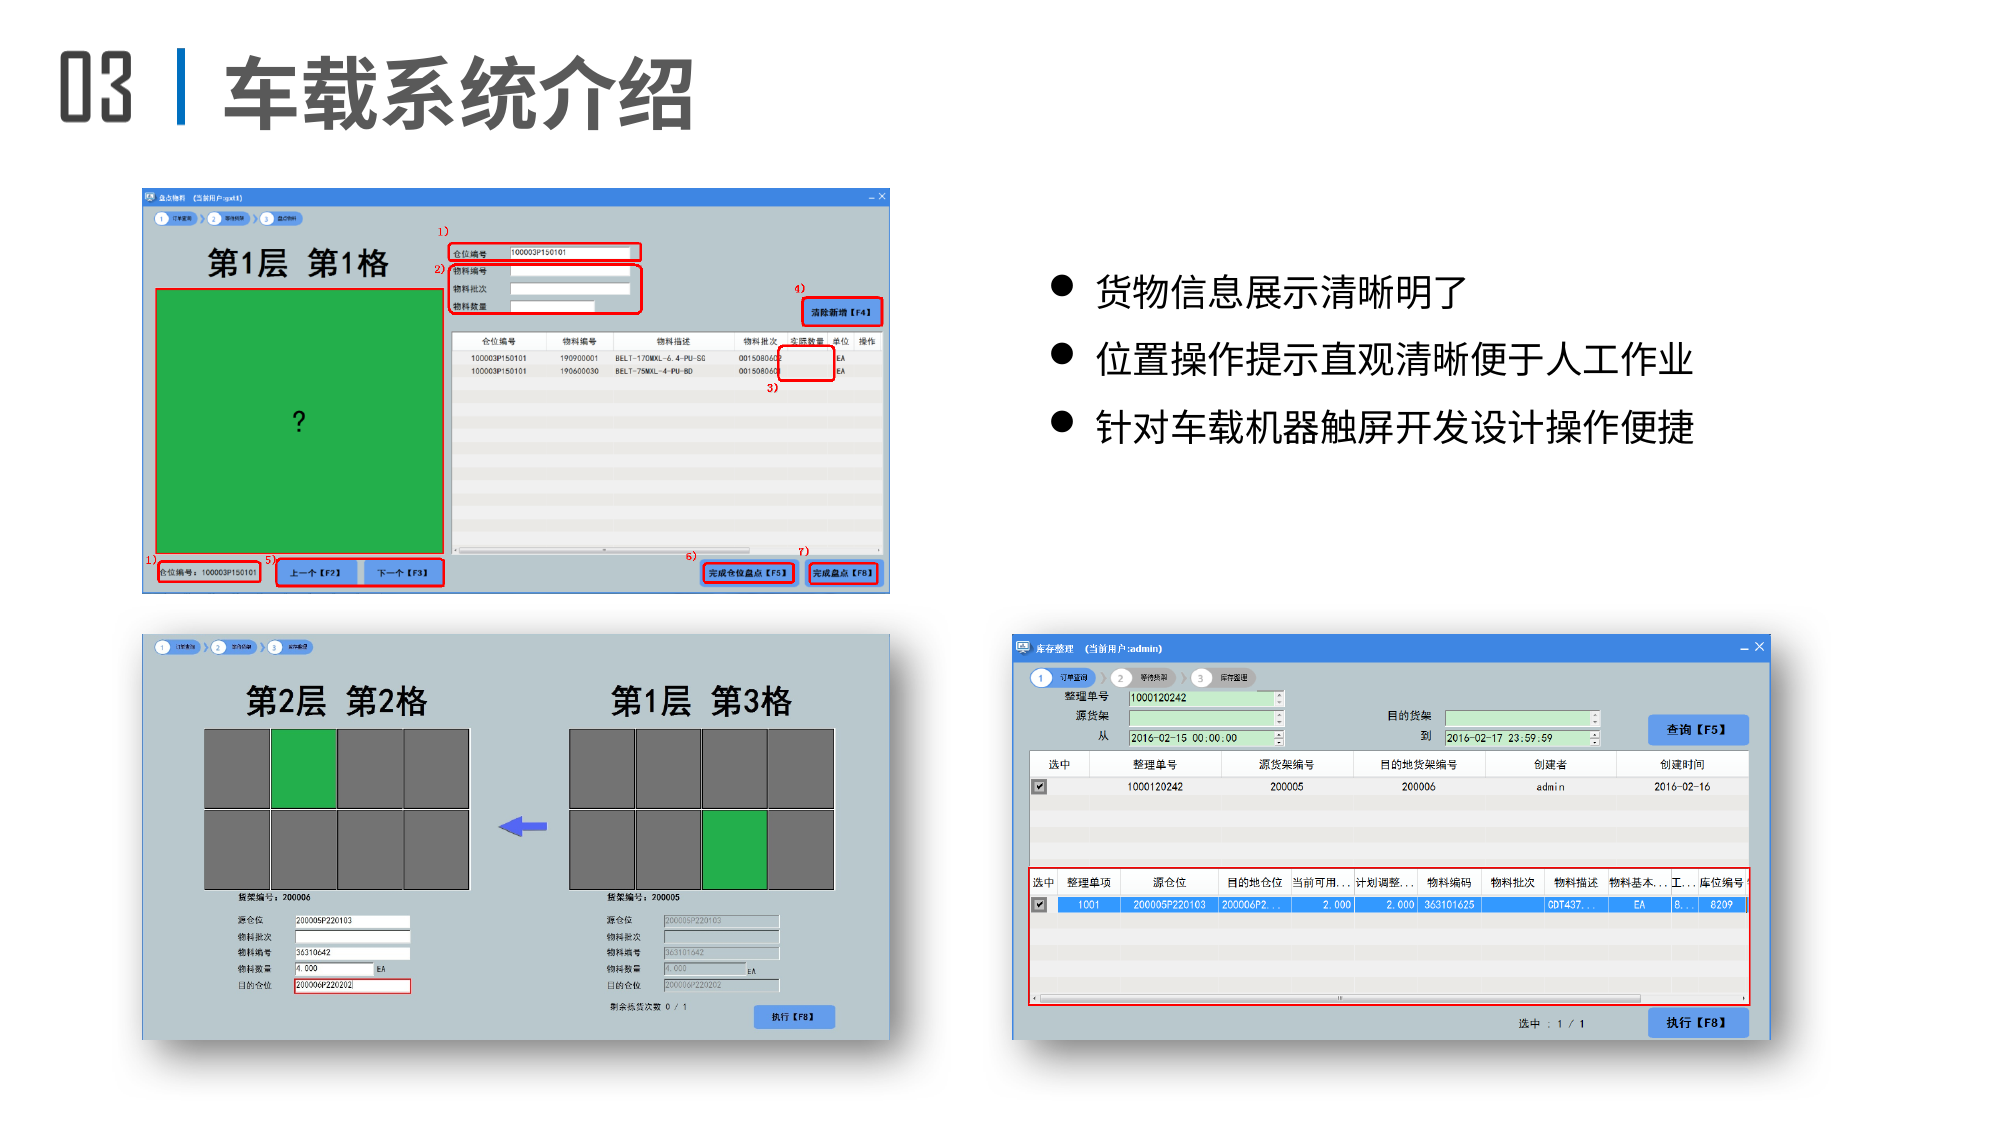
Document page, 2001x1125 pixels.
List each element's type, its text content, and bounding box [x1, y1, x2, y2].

picture [1012, 634, 1771, 1040]
picture [142, 188, 890, 594]
picture [0, 25, 193, 148]
text_box 货物信息展示清晰明了 位置操作提示直观清晰便于人工作业 针对车载机器触屏开发设计操作便捷 [1033, 238, 1711, 456]
picture [142, 634, 890, 1040]
text_box 车载系统介绍 [206, 36, 1354, 147]
